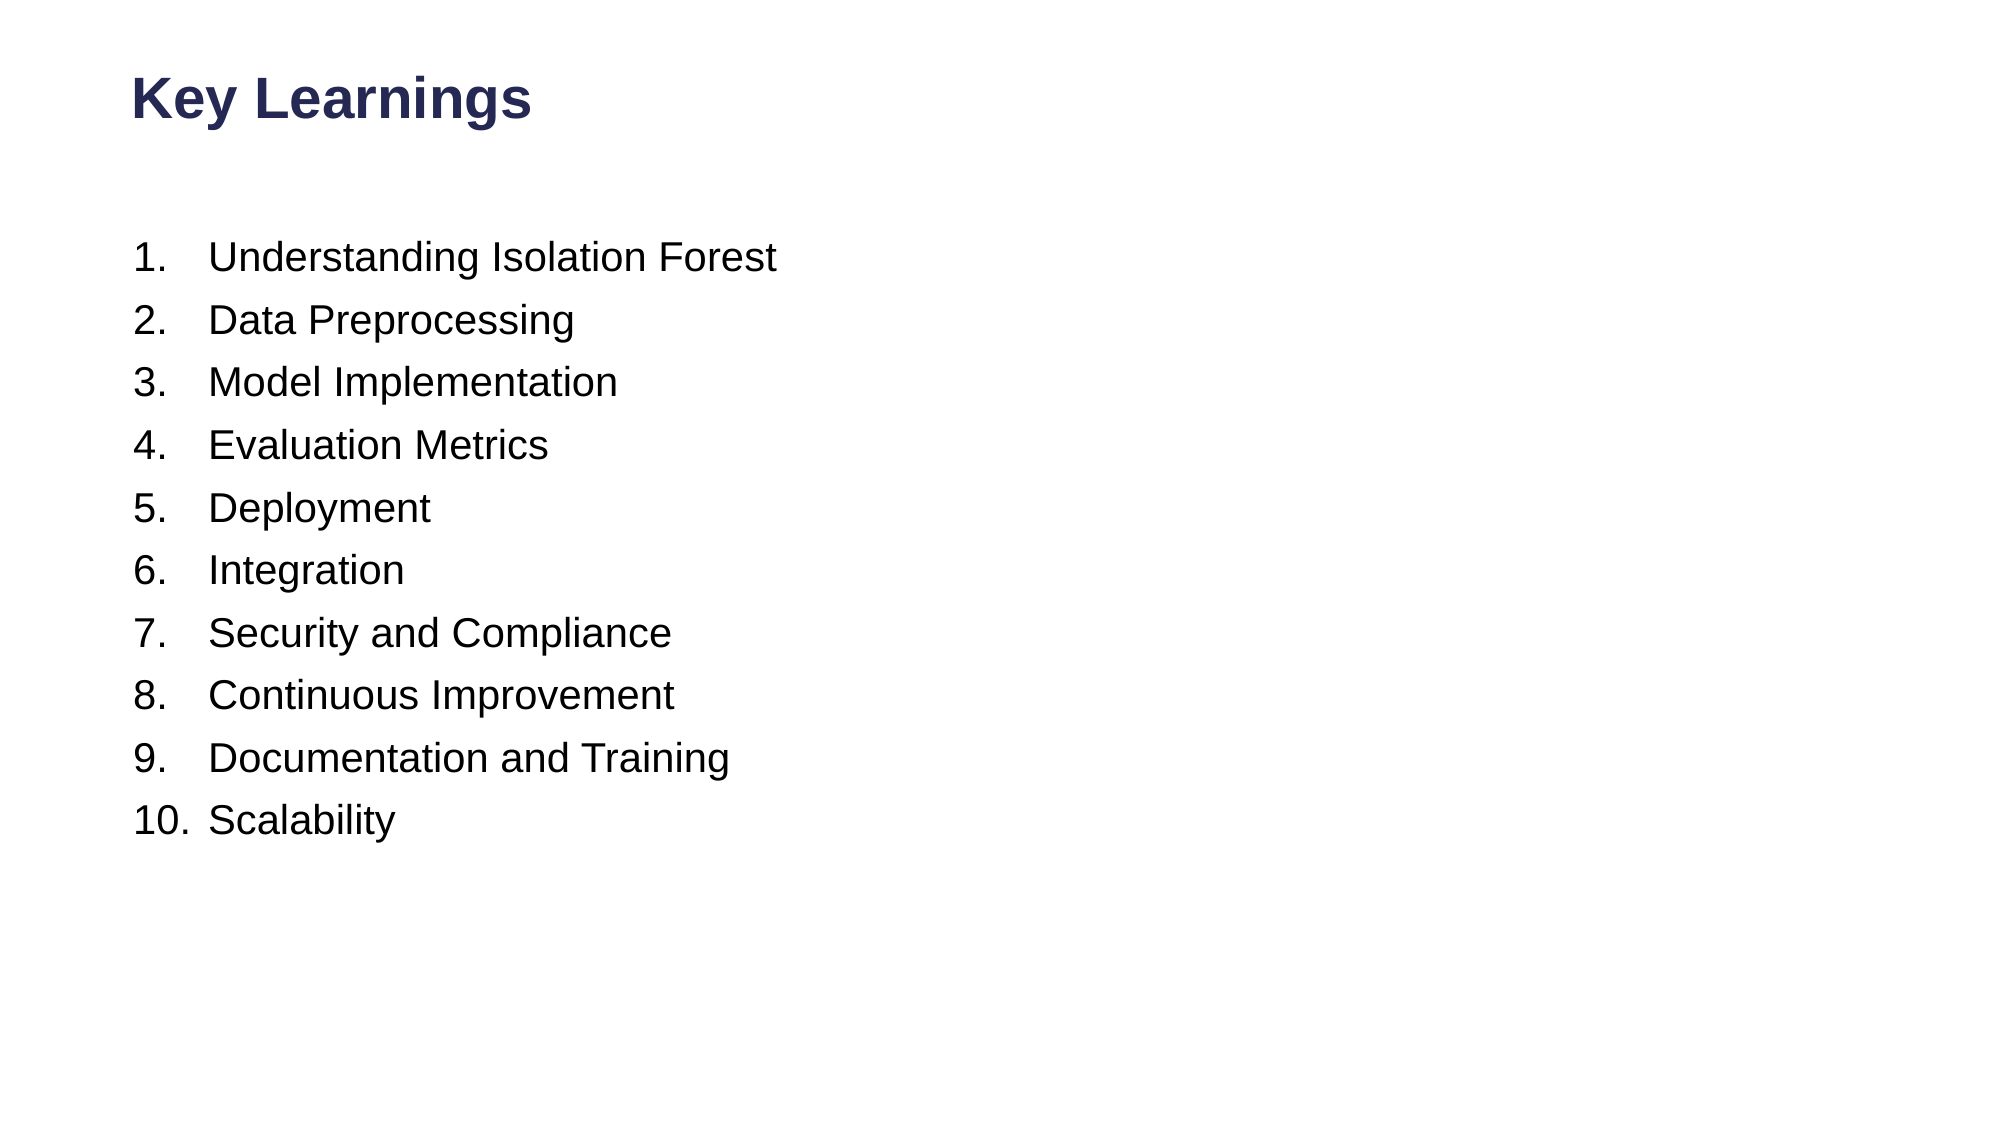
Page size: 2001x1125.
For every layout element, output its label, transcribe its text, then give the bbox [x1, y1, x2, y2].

title Key Learnings [99, 45, 1900, 146]
list Understanding Isolation Forest Data Preprocessing Model Implementation Evaluation Metrics Deployment Integration Security and Compliance Continuous Improvement Documentation and Training Scalability [118, 222, 1900, 1050]
